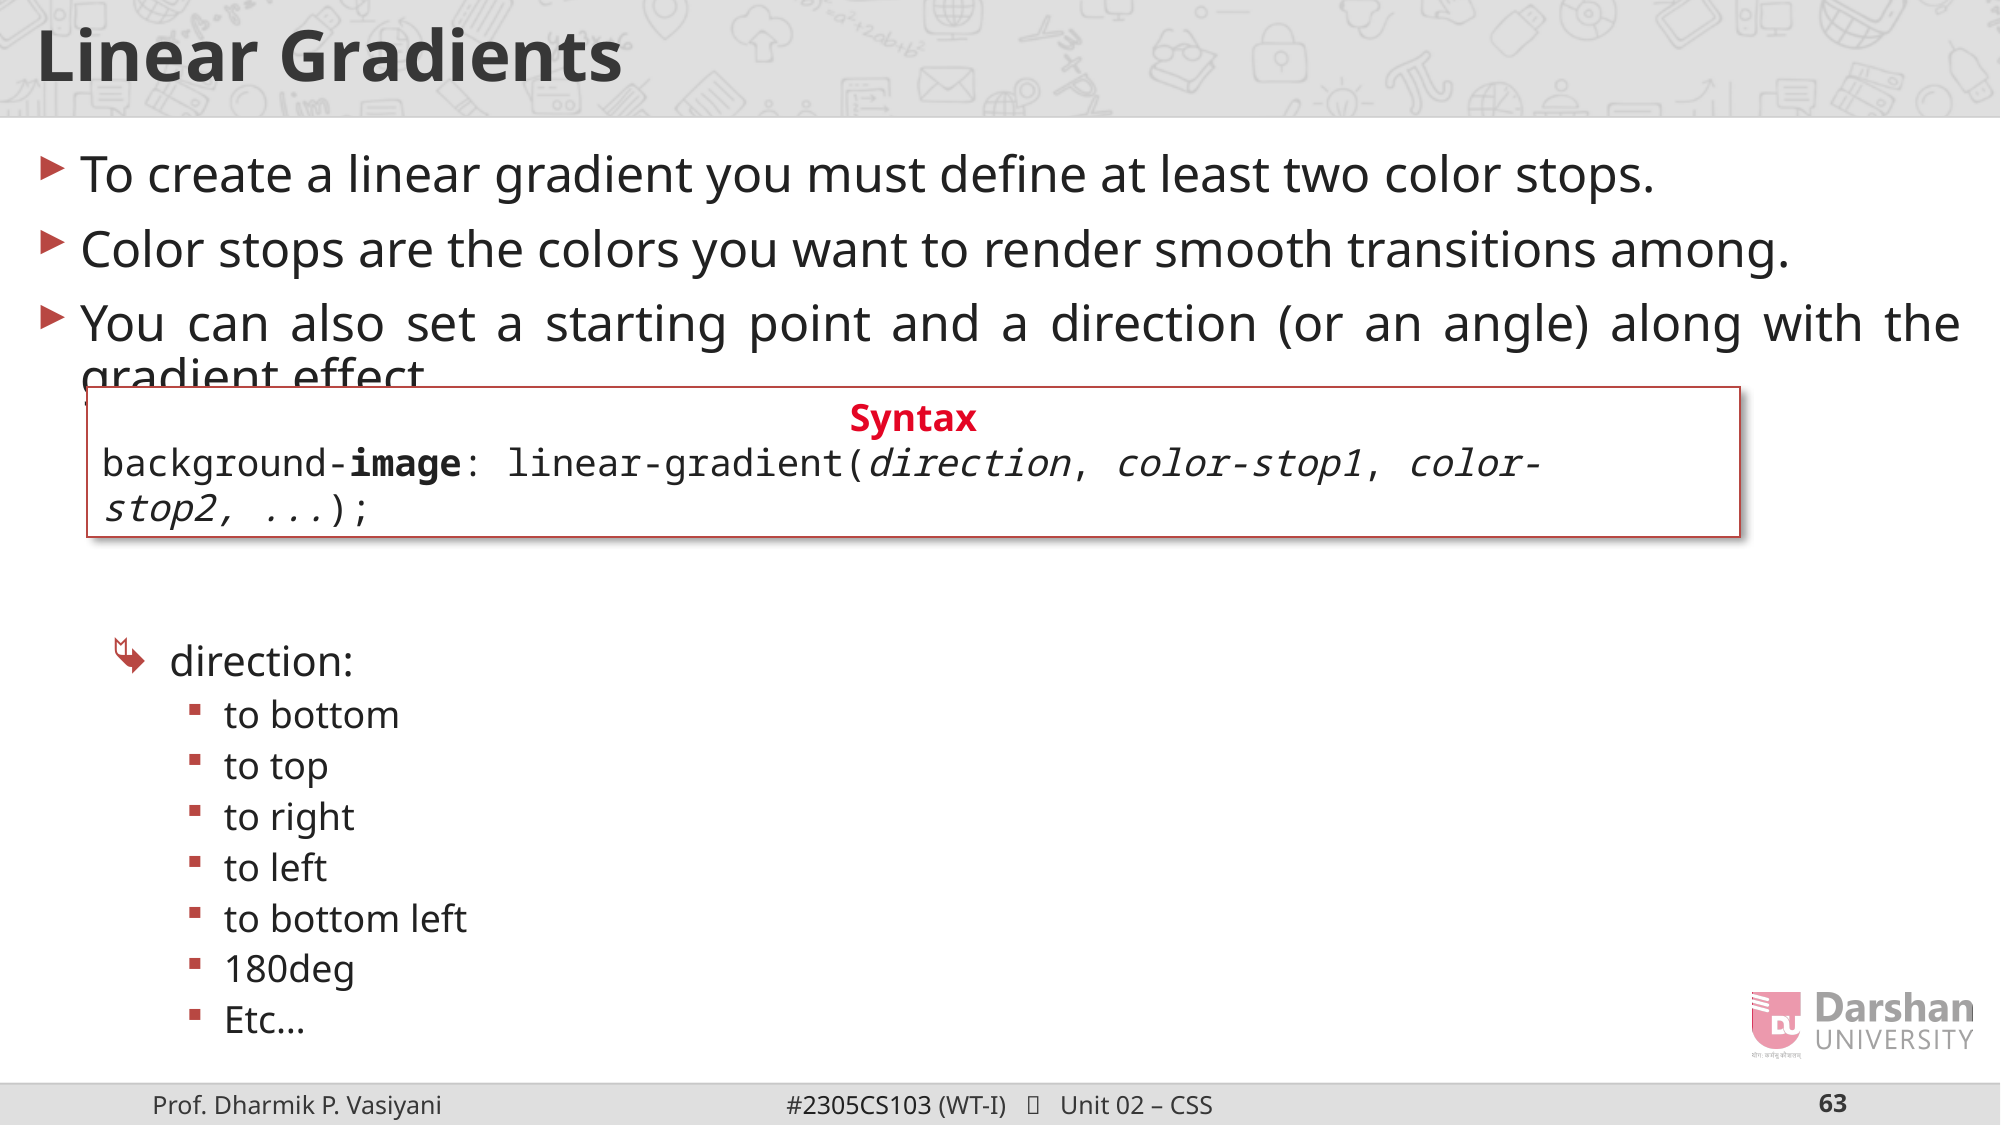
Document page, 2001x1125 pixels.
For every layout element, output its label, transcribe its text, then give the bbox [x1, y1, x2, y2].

title Linear Gradients [0, 0, 2000, 117]
text_box Syntax background-image: linear-gradient(direction, color-stop1, color-stop2, ...); [86, 386, 1741, 538]
list To create a linear gradient you must define at least two color stops. Color stops are the colors you want to render smooth transitions among. You can also set a starting point and a direction (or an angle) along with the gradient effect. direction: to bottom to top to right to left to bottom left 180deg Etc… [21, 141, 1979, 1059]
